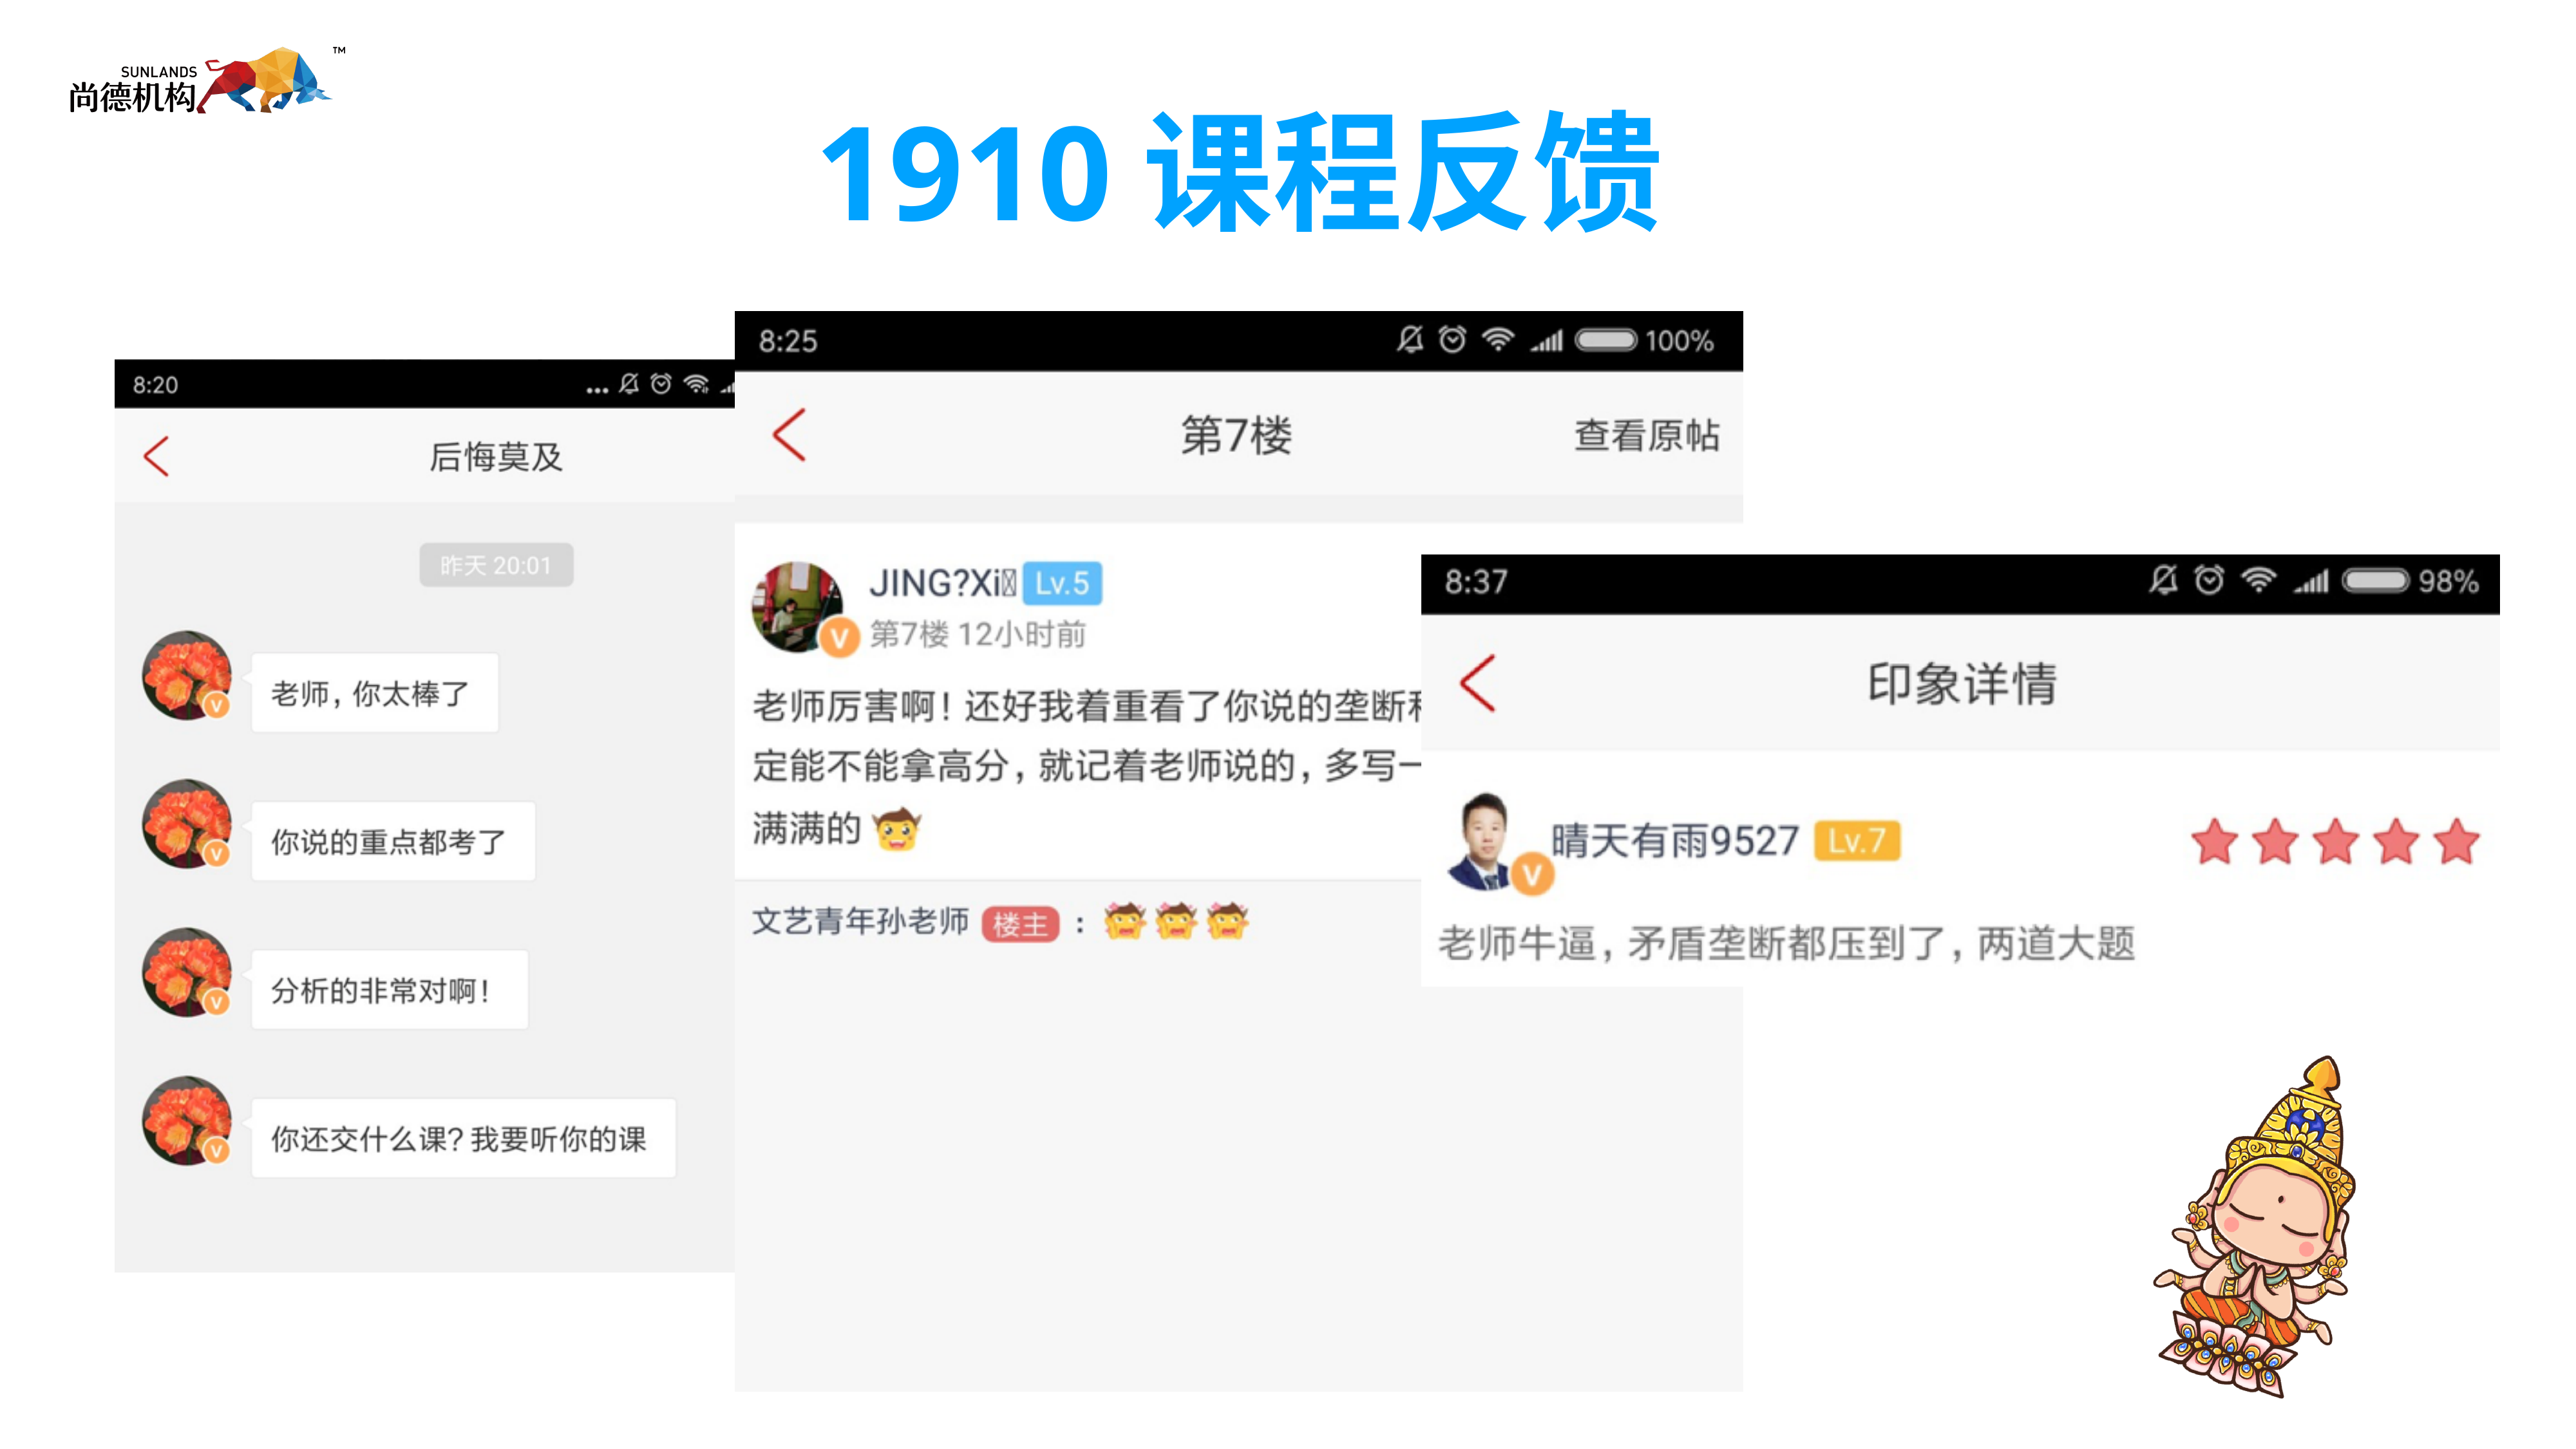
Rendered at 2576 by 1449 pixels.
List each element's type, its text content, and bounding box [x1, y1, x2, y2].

picture [115, 311, 2501, 1449]
text_box 1910课程反馈 [797, 80, 1681, 254]
picture [0, 0, 504, 265]
